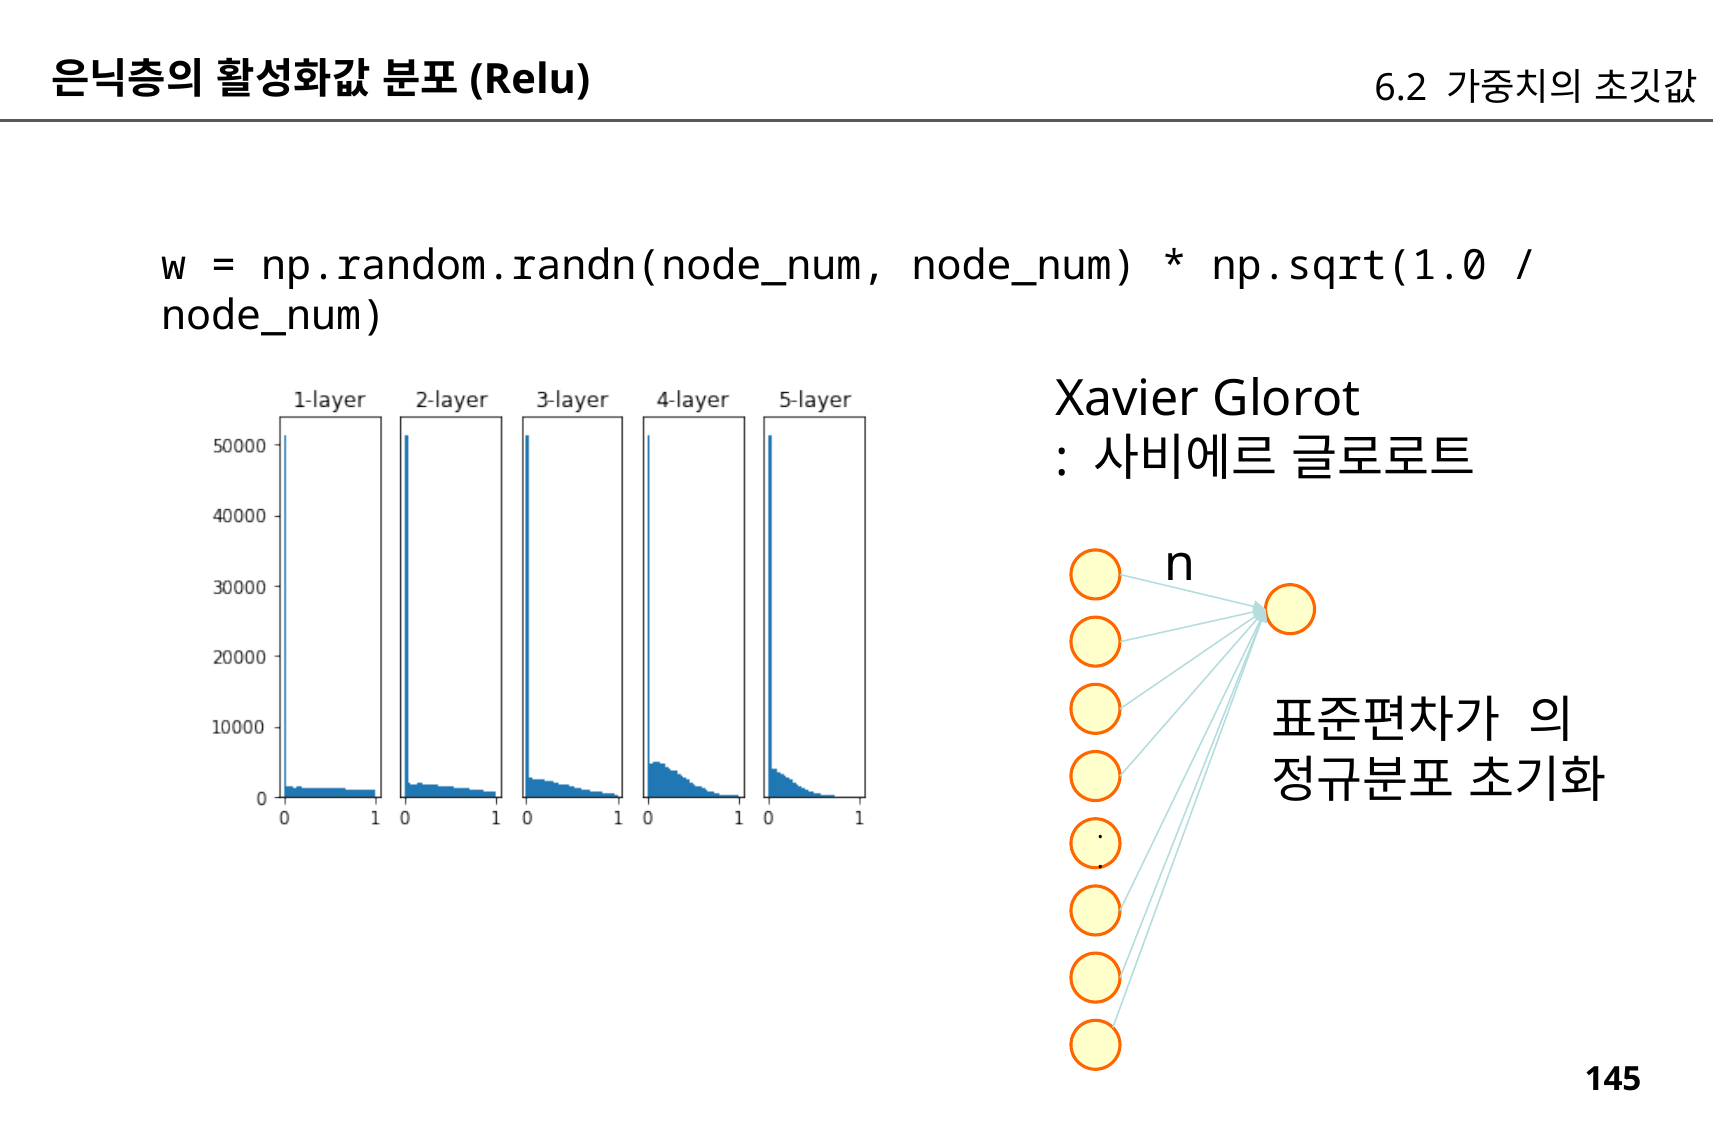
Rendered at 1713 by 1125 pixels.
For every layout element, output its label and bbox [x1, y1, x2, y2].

text_box [11, 13, 803, 105]
text_box [1068, 523, 1317, 1072]
picture [199, 378, 877, 840]
text_box [146, 230, 1693, 346]
text_box [1040, 358, 1491, 493]
text_box [916, 44, 1713, 111]
